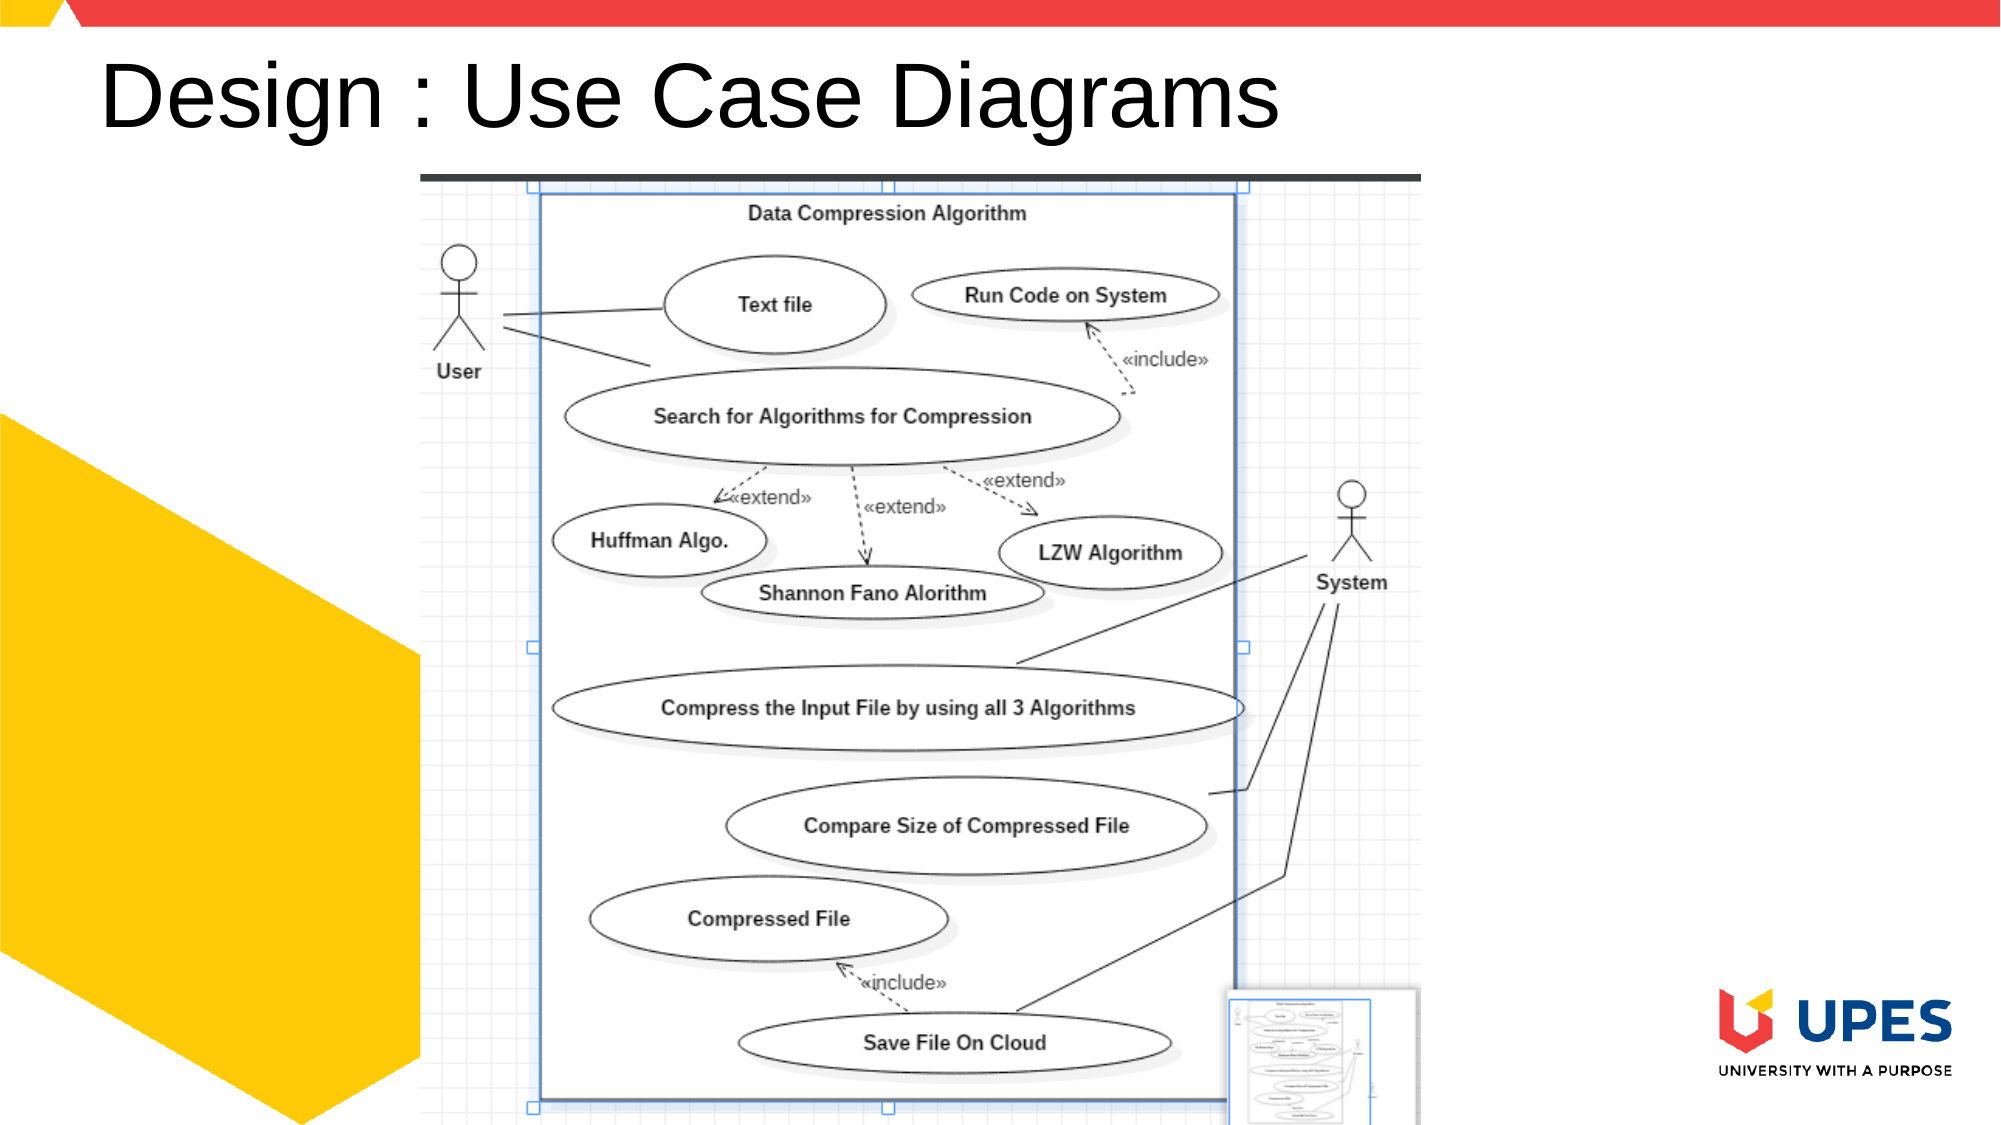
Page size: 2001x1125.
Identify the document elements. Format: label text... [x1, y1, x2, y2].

picture [0, 0, 2001, 1125]
title Design : Use Case Diagrams [100, 108, 1900, 297]
